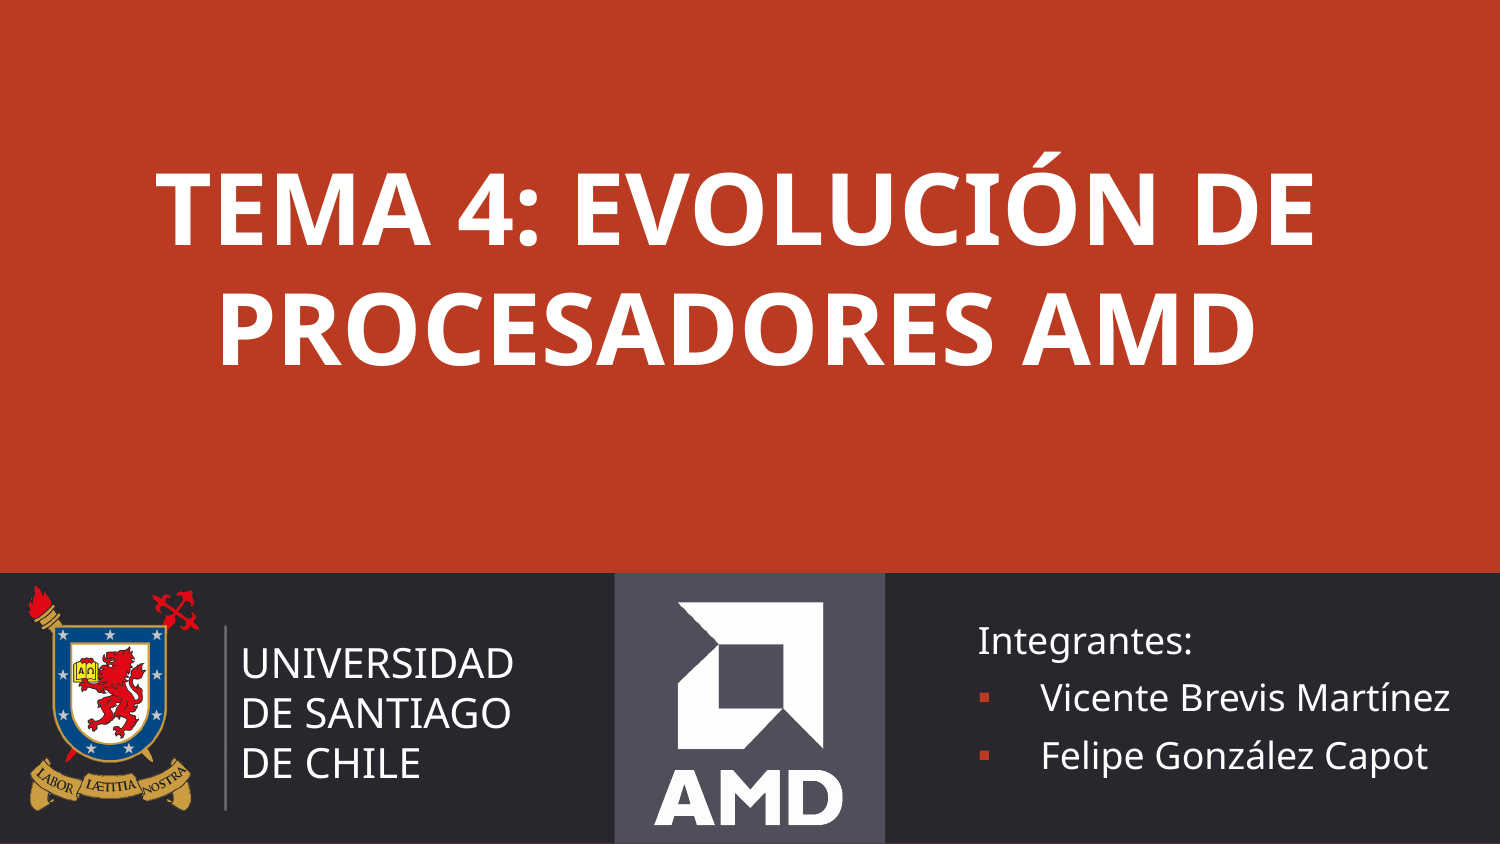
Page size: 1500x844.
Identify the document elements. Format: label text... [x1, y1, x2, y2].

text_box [0, 562, 576, 834]
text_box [625, 586, 849, 844]
title TEMA 4: EVOLUCIÓN DE PROCESADORES AMD [107, 0, 1367, 569]
text_box Integrantes: Vicente Brevis Martínez Felipe González Capot [950, 601, 1485, 834]
